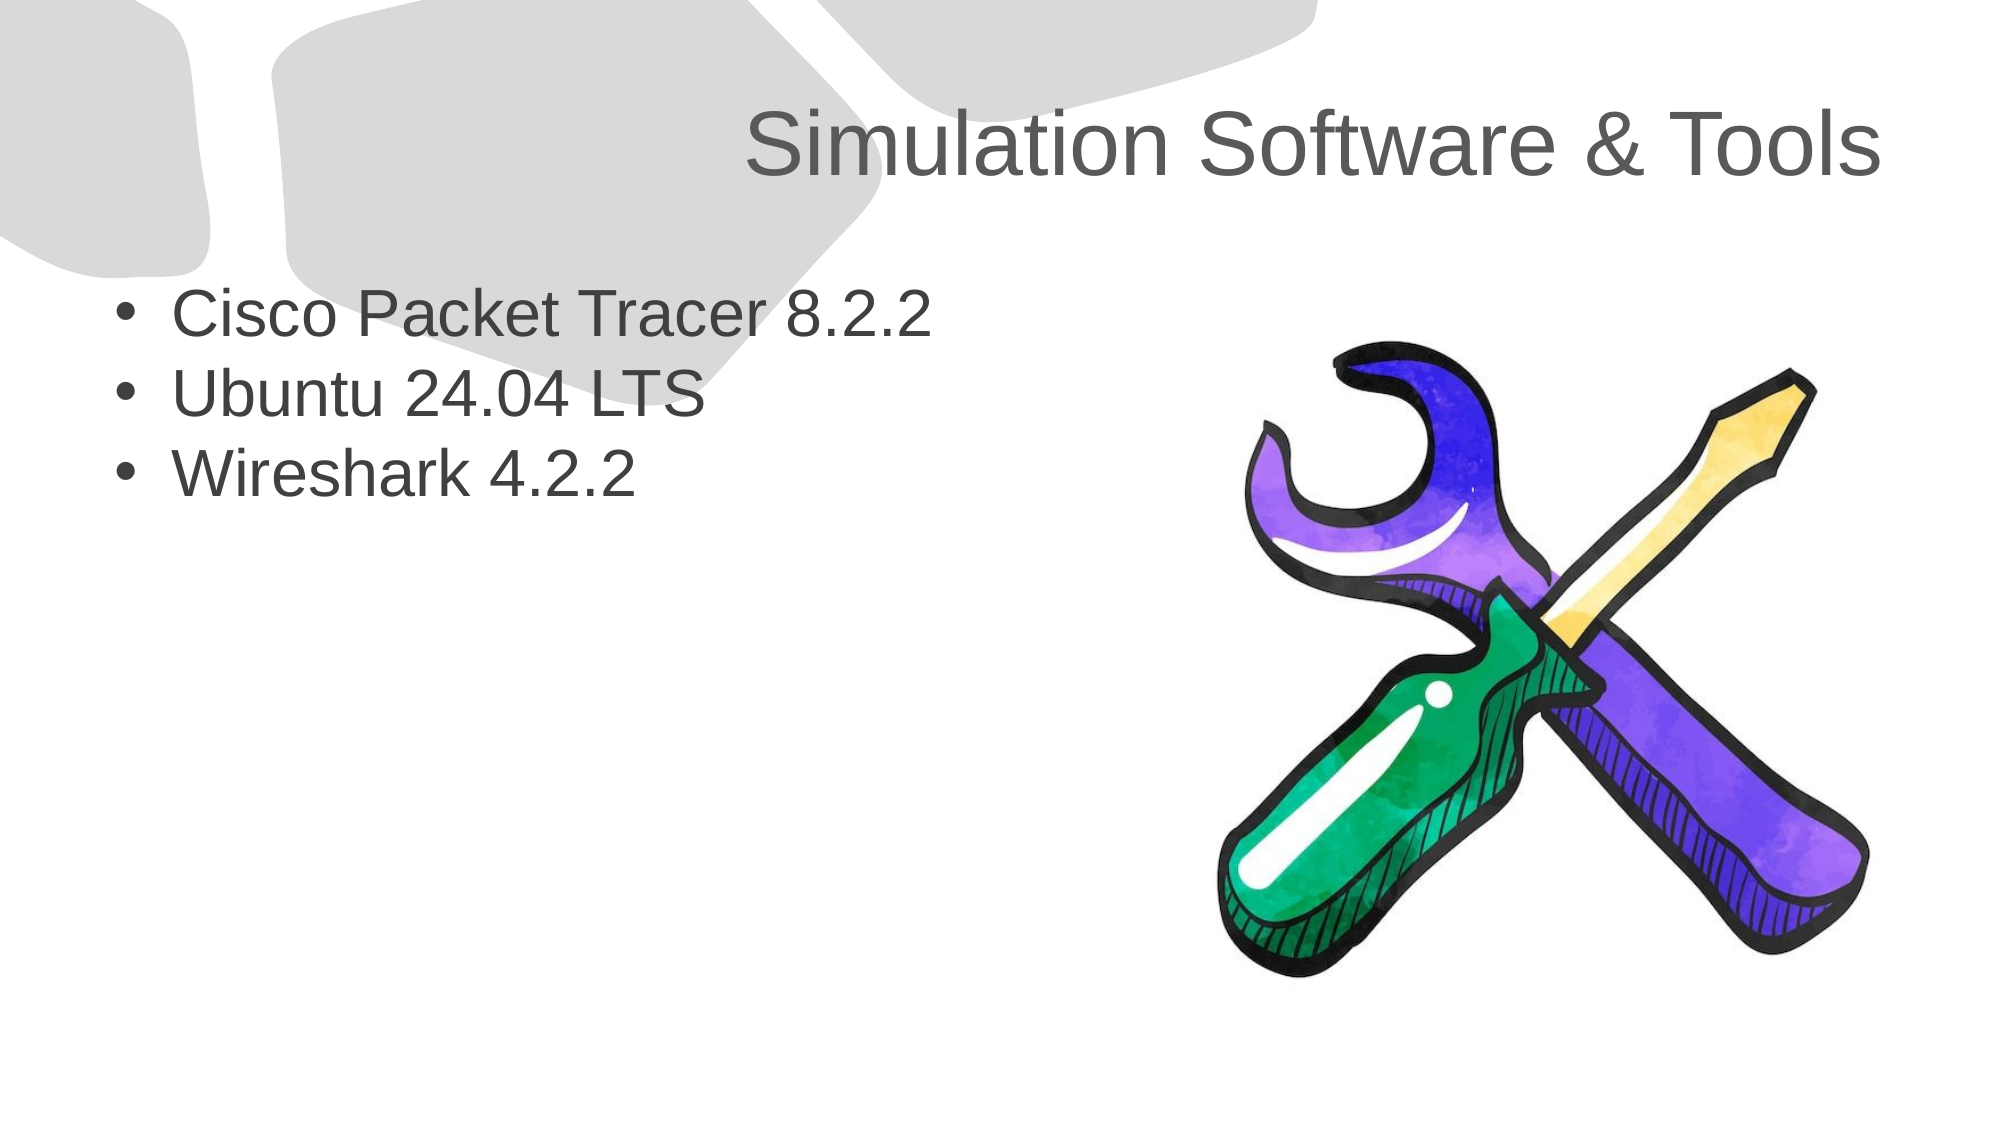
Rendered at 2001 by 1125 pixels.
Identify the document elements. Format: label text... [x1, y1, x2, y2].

picture [1187, 303, 1901, 1016]
list Cisco Packet Tracer 8.2.2 Ubuntu 24.04 LTS Wireshark 4.2.2 [99, 262, 1900, 1005]
title Simulation Software & Tools [99, 45, 1900, 233]
